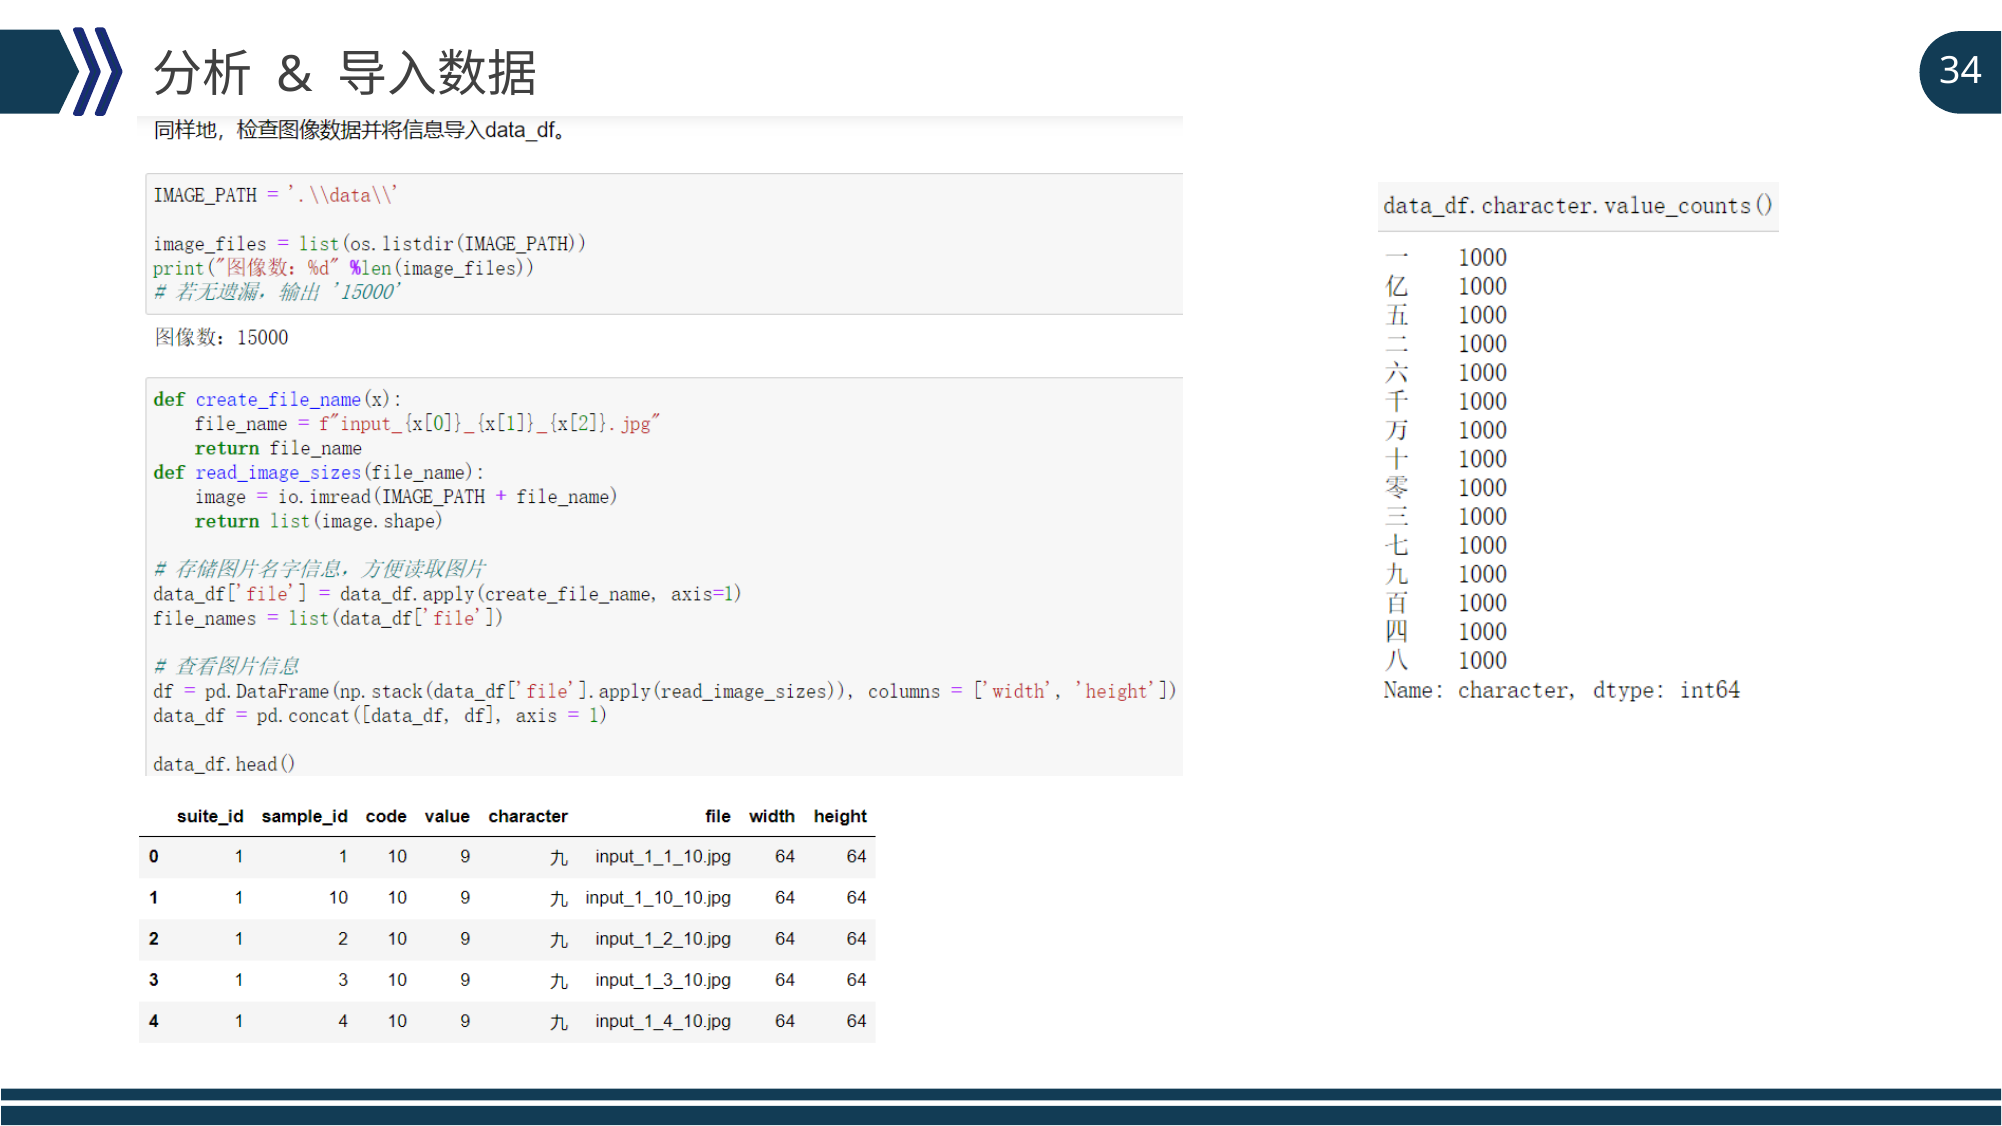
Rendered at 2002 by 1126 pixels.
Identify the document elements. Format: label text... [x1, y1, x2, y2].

slide_number 34 [1911, 41, 2001, 102]
picture [1378, 182, 1779, 710]
list 分析 & 导入数据 [138, 36, 694, 107]
picture [136, 116, 1183, 776]
picture [138, 798, 884, 1045]
